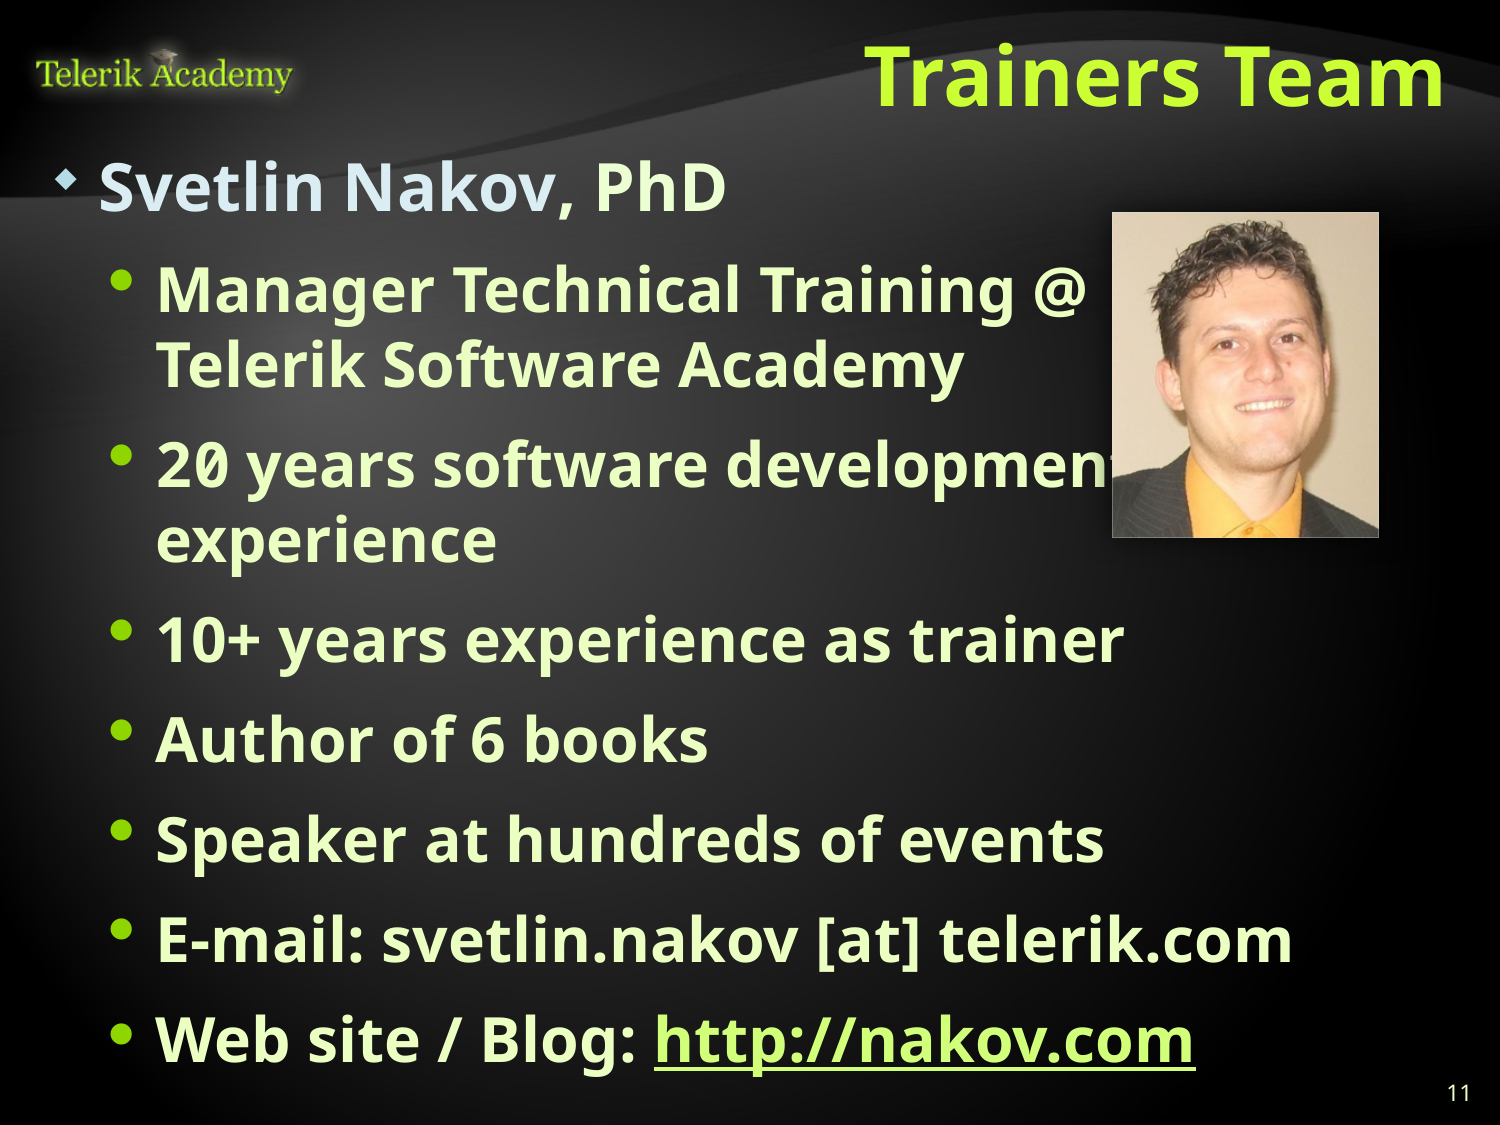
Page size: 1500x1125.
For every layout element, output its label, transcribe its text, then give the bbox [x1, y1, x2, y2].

picture [0, 0, 1500, 1125]
slide_number 11 [1412, 1074, 1488, 1113]
list Svetlin Nakov, PhD Manager Technical Training @ Telerik Software Academy 20 years software development experience 10+ years experience as trainer Author of 6 books Speaker at hundreds of events E-mail: svetlin.nakov [at] telerik.com Web site / Blog: http://nakov.com [37, 137, 1463, 1100]
title Trainers Team [16, 12, 1463, 137]
